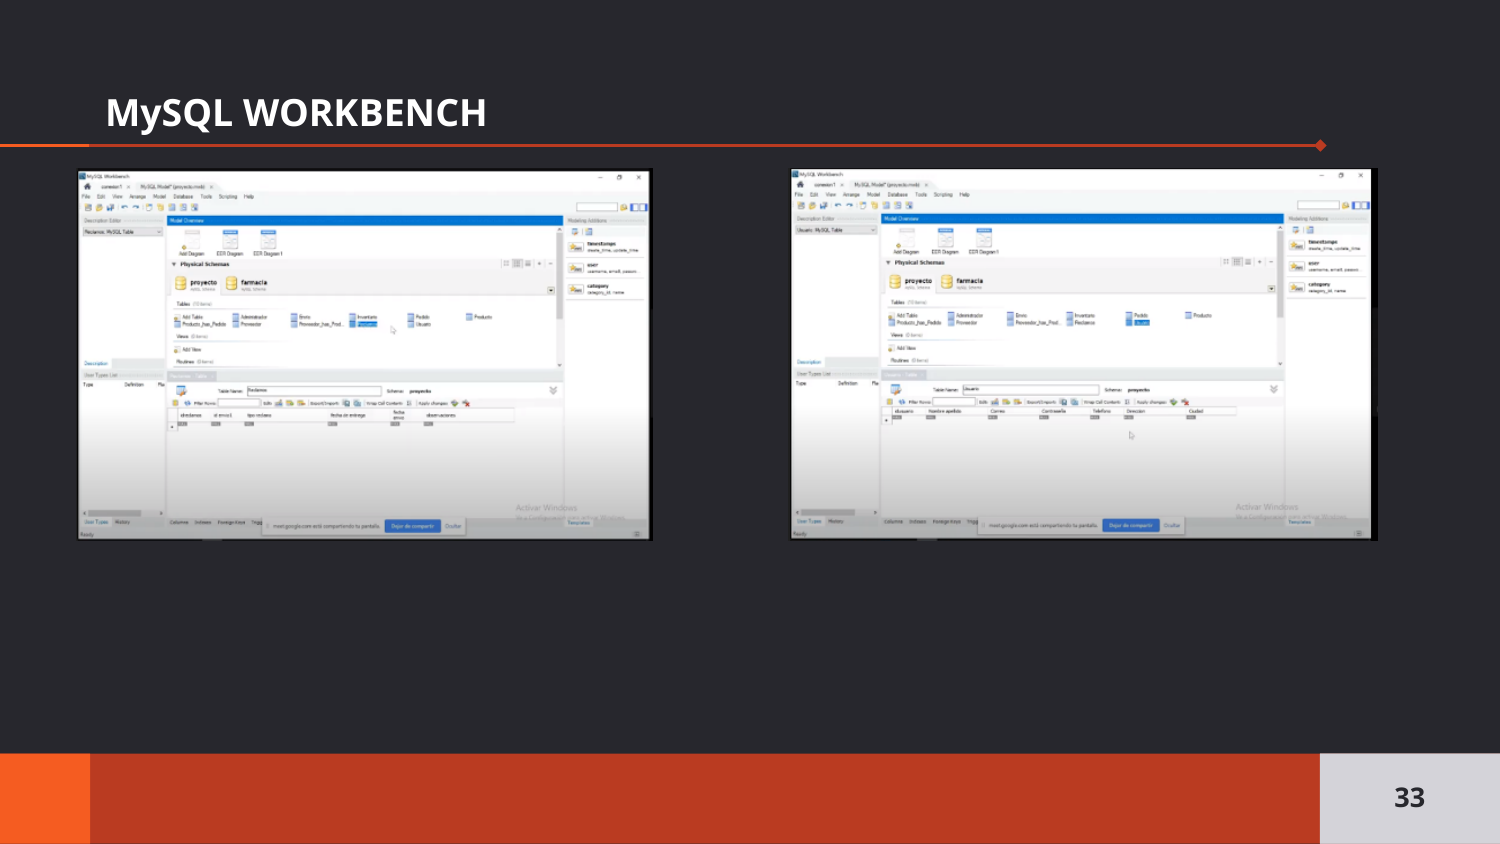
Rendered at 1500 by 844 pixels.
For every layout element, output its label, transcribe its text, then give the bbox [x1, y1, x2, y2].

picture [75, 168, 653, 541]
slide_number 33 [1320, 753, 1500, 844]
title MySQL WORKBENCH [90, 59, 1320, 150]
picture [787, 168, 1378, 541]
